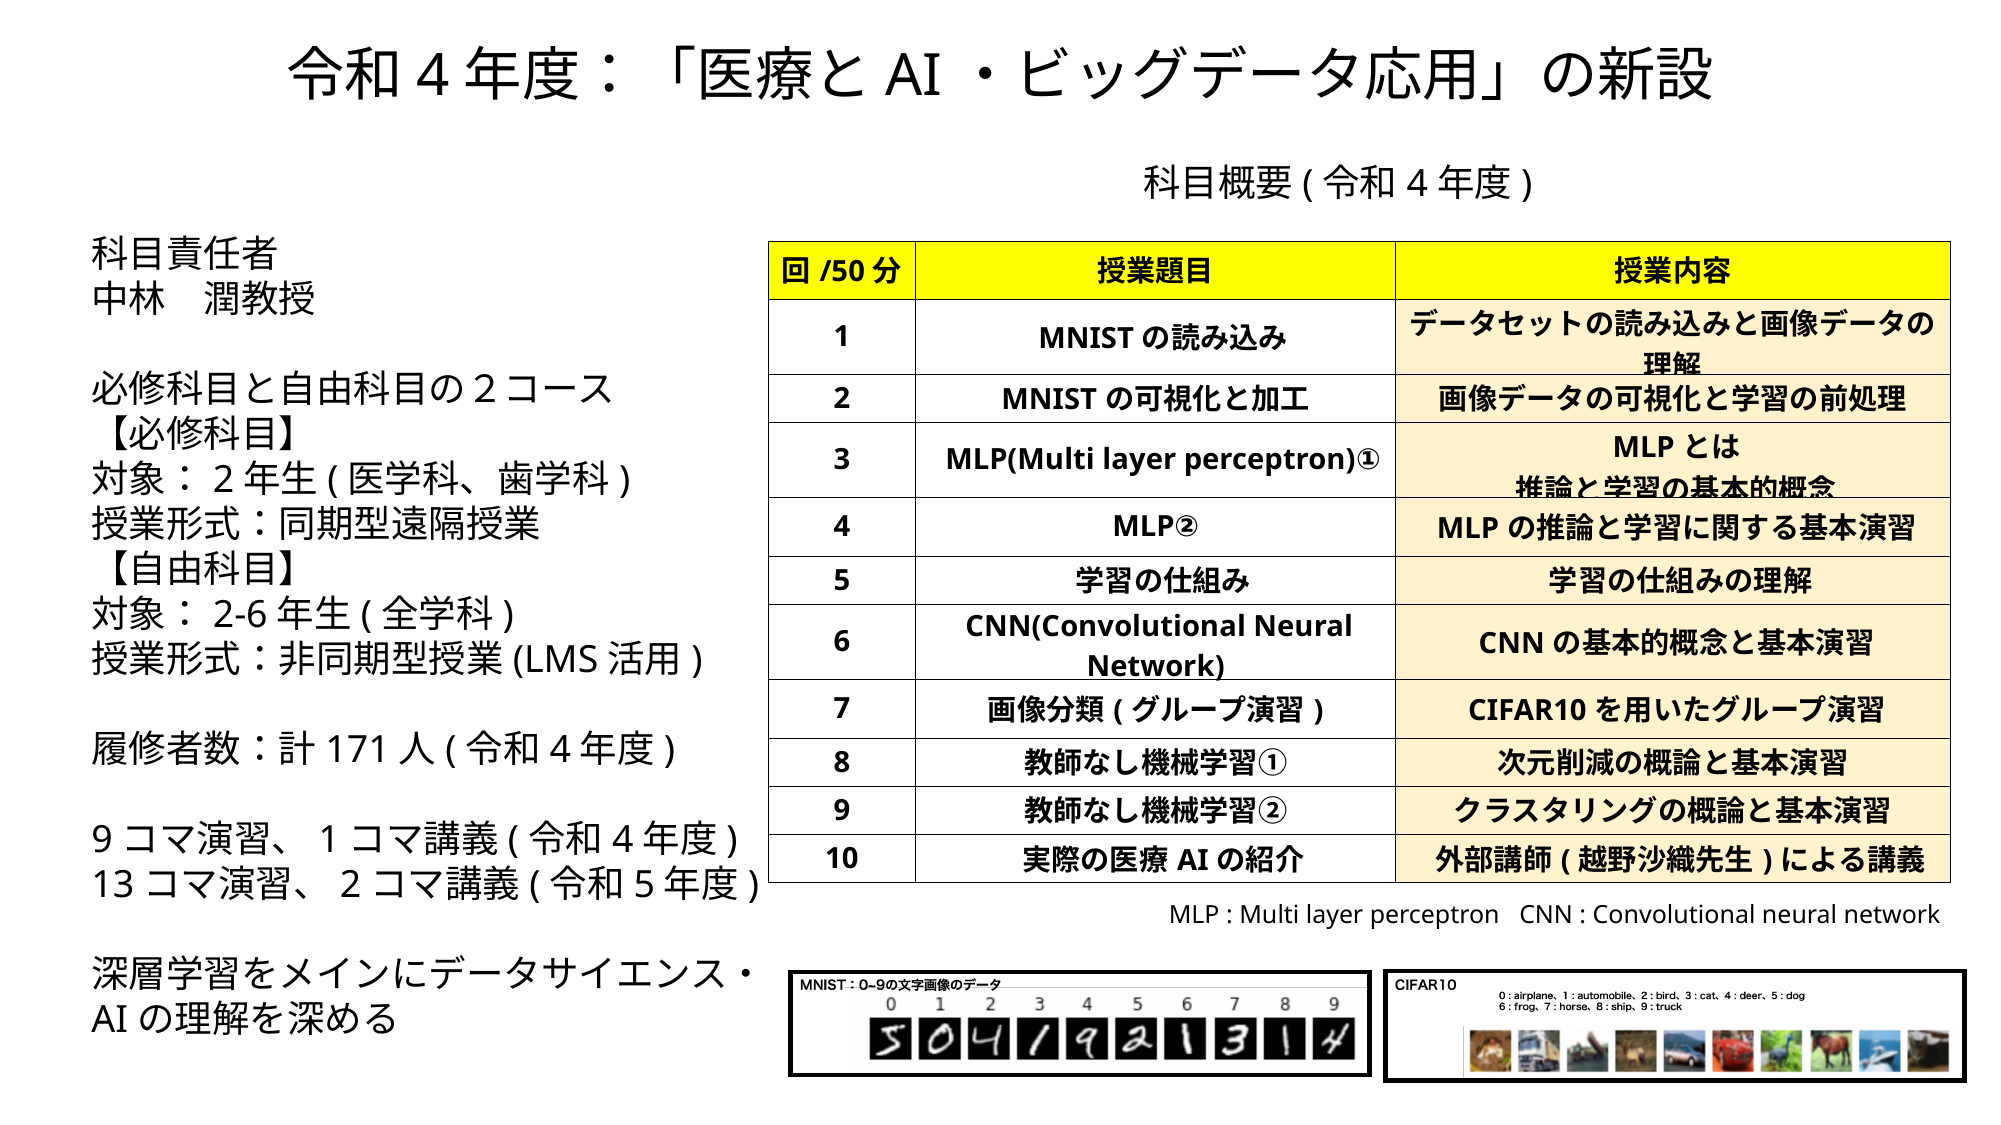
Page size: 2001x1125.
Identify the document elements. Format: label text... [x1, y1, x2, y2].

table_cell 9 [781, 787, 915, 834]
table_header 授業題目 [916, 242, 1395, 299]
table_cell 2 [781, 375, 915, 422]
table_cell 5 [781, 557, 915, 604]
table_cell 4 [781, 498, 915, 556]
table_cell 学習の仕組み [916, 557, 1395, 604]
table_cell MNISTの読み込み [916, 300, 1395, 374]
picture [1387, 973, 1963, 1079]
text_box 令和4年度：「医療とAI・ビッグデータ応用」の新設 [271, 29, 1729, 115]
table_cell MNISTの可視化と加工 [916, 375, 1395, 422]
table_cell MLPとは 推論と学習の基本的概念 [1396, 423, 1950, 497]
table_cell 1 [781, 300, 915, 374]
table_cell MLPの推論と学習に関する基本演習 [1396, 498, 1950, 556]
table_cell CNN(Convolutional Neural Network) [916, 605, 1395, 679]
table_cell 10 [781, 835, 915, 882]
table_cell 教師なし機械学習① [916, 739, 1395, 786]
table_header 授業内容 [1396, 242, 1950, 299]
table_cell 実際の医療AIの紹介 [916, 835, 1395, 882]
table_cell CNNの基本的概念と基本演習 [1396, 605, 1950, 679]
table_cell 3 [781, 423, 915, 497]
table_cell MLP(Multi layer perceptron)① [916, 423, 1395, 497]
text_box 科目概要(令和4年度) [1113, 151, 1562, 211]
table_cell 画像データの可視化と学習の前処理 [1396, 375, 1950, 422]
text_box MLP : Multi layer perceptron CNN : Convolutional neural network [1101, 889, 2000, 937]
table_cell クラスタリングの概論と基本演習 [1396, 787, 1950, 834]
table_header 回/50分 [781, 242, 915, 299]
table_cell データセットの読み込みと画像データの理解 [1396, 300, 1950, 374]
picture [792, 973, 1368, 1073]
table_cell 次元削減の概論と基本演習 [1396, 739, 1950, 786]
table_cell 学習の仕組みの理解 [1396, 557, 1950, 604]
table_cell 教師なし機械学習② [916, 787, 1395, 834]
table_cell 画像分類(グループ演習) [916, 680, 1395, 738]
table_cell 外部講師(越野沙織先生)による講義 [1396, 835, 1950, 882]
table_cell MLP② [916, 498, 1395, 556]
text_box 科目責任者 中林 潤教授 必修科目と自由科目の２コース 【必修科目】 対象：2年生(医学科、歯学科) 授業形式：同期型遠隔授業 【自由科目】 対象：2-6年生(全学科) 授業形式：非同期型授業(LMS活用) 履修者数：計171人(令和4年度) 9コマ演習、1コマ講義(令和4年度) 13コマ演習、2コマ講義(令和5年度) 深層学習をメインにデータサイエンス・ AIの理解を深める [76, 222, 781, 1048]
table_cell 7 [781, 680, 915, 738]
table_cell CIFAR10を用いたグループ演習 [1396, 680, 1950, 738]
table_cell 6 [781, 605, 915, 679]
table_cell 8 [781, 739, 915, 786]
